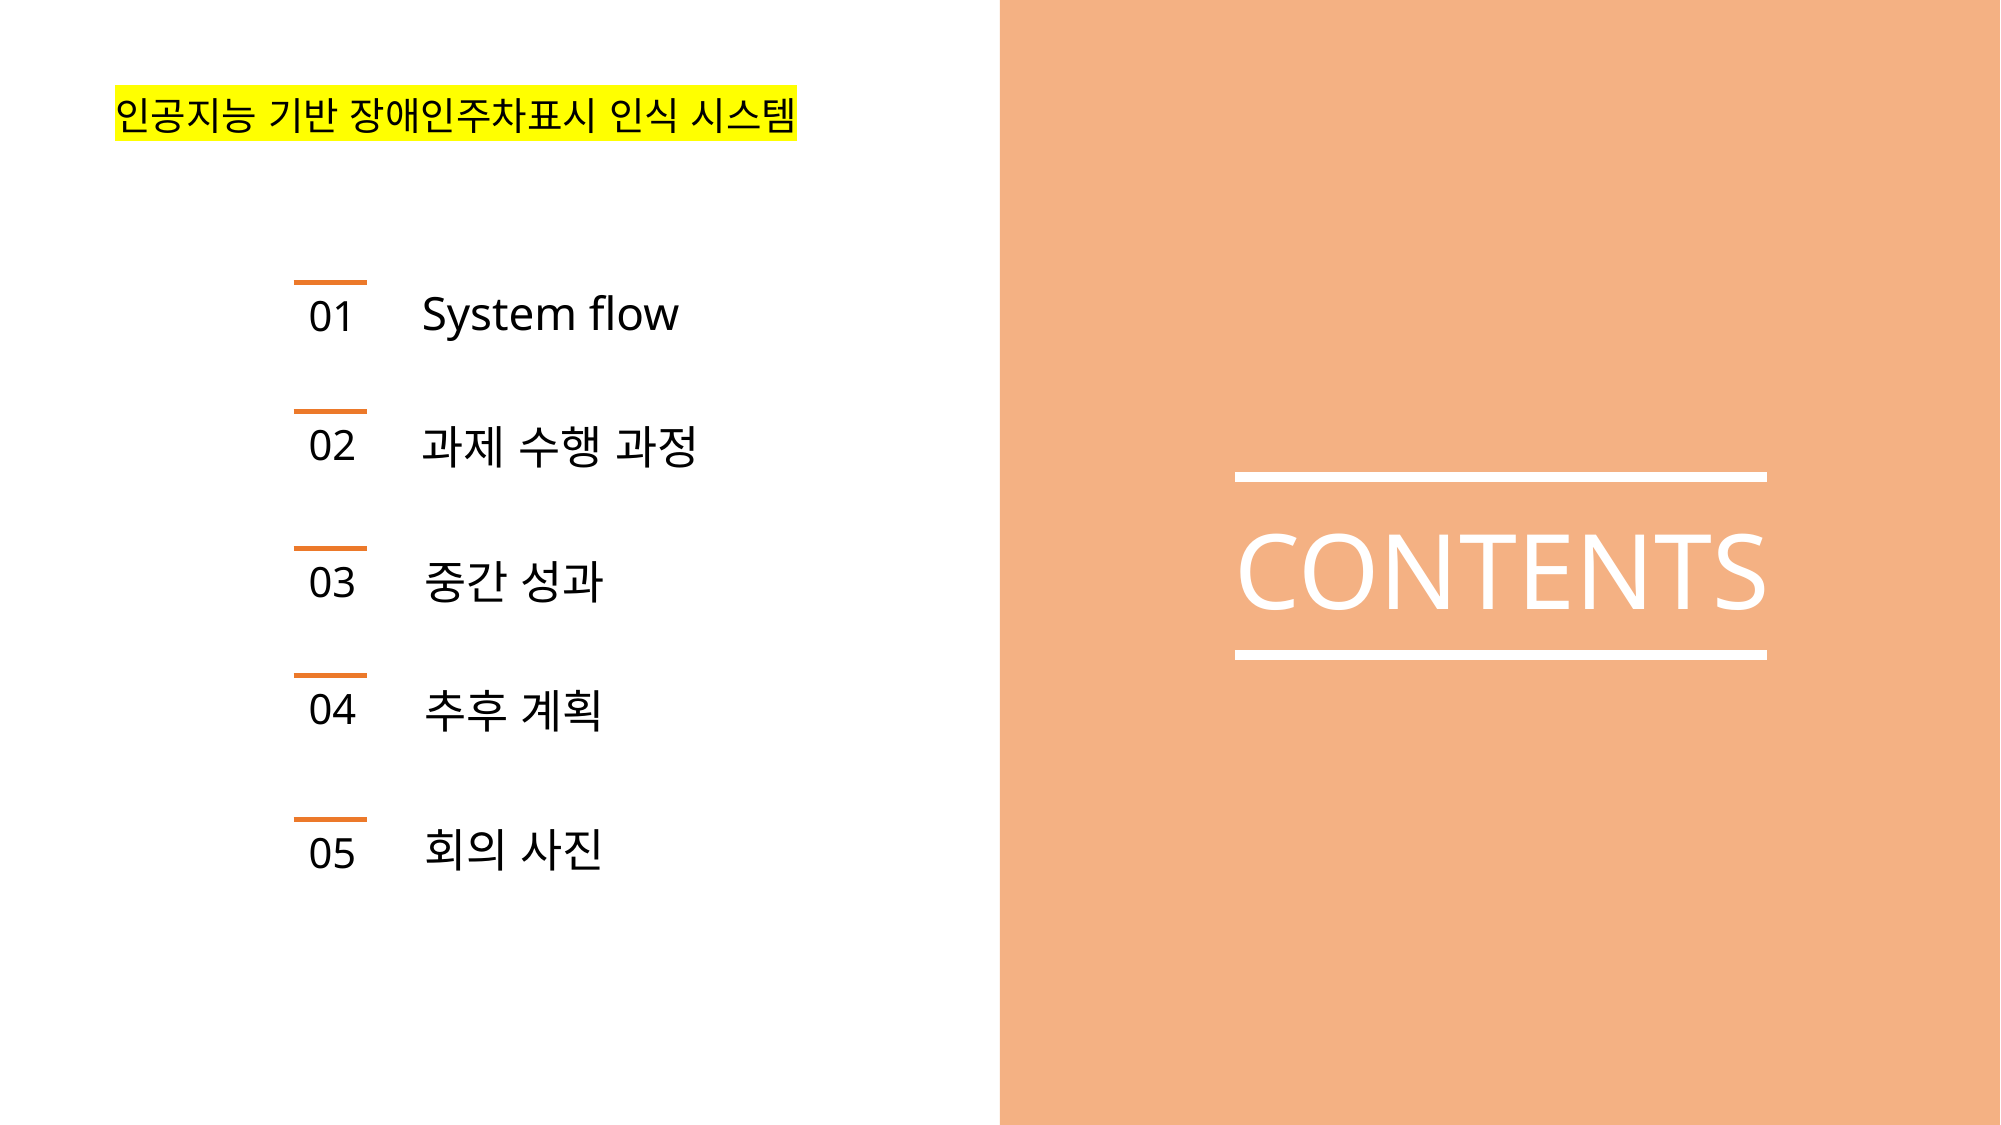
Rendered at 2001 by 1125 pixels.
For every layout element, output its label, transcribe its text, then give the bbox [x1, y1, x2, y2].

text_box [998, 0, 2000, 1125]
text_box 과제 수행 과정 [407, 411, 725, 482]
text_box CONTENTS [1002, 498, 2000, 639]
text_box 회의 사진 [409, 814, 727, 884]
text_box 04 [293, 675, 382, 741]
text_box System flow [407, 277, 725, 347]
text_box 05 [293, 819, 382, 885]
text_box 추후 계획 [409, 675, 727, 746]
text_box 03 [293, 548, 382, 614]
text_box 02 [293, 411, 382, 477]
text_box 중간 성과 [409, 546, 727, 616]
text_box 01 [293, 282, 382, 348]
